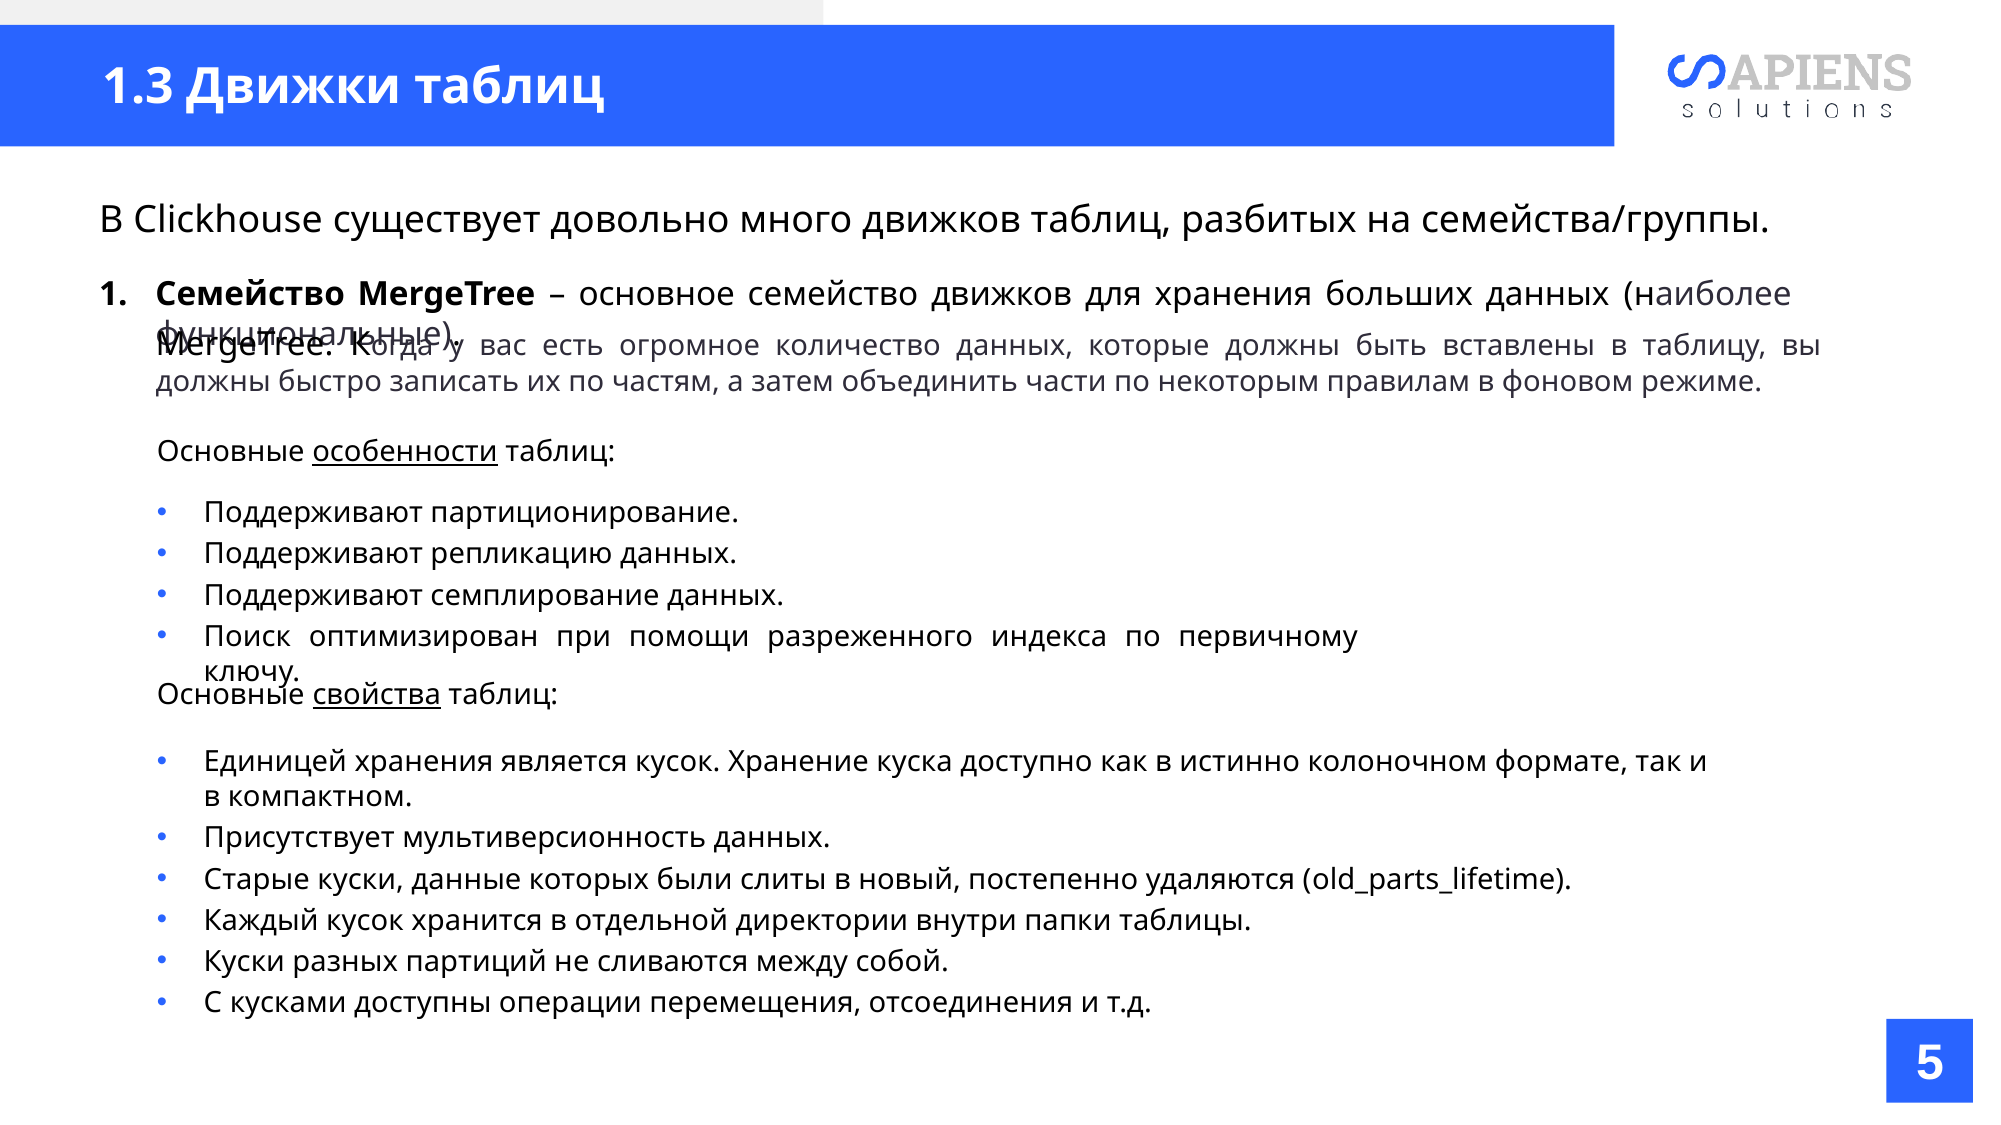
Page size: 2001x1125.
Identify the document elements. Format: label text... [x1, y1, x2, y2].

text_box [1757, 104, 1768, 118]
text_box [1783, 100, 1791, 118]
text_box [1854, 103, 1864, 118]
text_box [1881, 103, 1891, 118]
text_box В Clickhouse существует довольно много движков таблиц, разбитых на семейства/группы. Семейство MergeTree – основное семейство движков для хранения больших данных (наиболее функциональные). [84, 187, 1807, 314]
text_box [0, 0, 1615, 147]
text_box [141, 424, 1739, 995]
text_box MergeTree. Когда у вас есть огромное количество данных, которые должны быть вставлены в таблицу, вы должны быстро записать их по частям, а затем объединить части по некоторым правилам в фоновом режиме. [65, 314, 1838, 405]
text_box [1667, 53, 1911, 91]
text_box [1886, 1018, 1973, 1103]
text_box [1682, 103, 1693, 118]
picture [1708, 103, 1721, 118]
text_box 5 [1909, 1031, 1951, 1090]
picture [1825, 103, 1838, 118]
